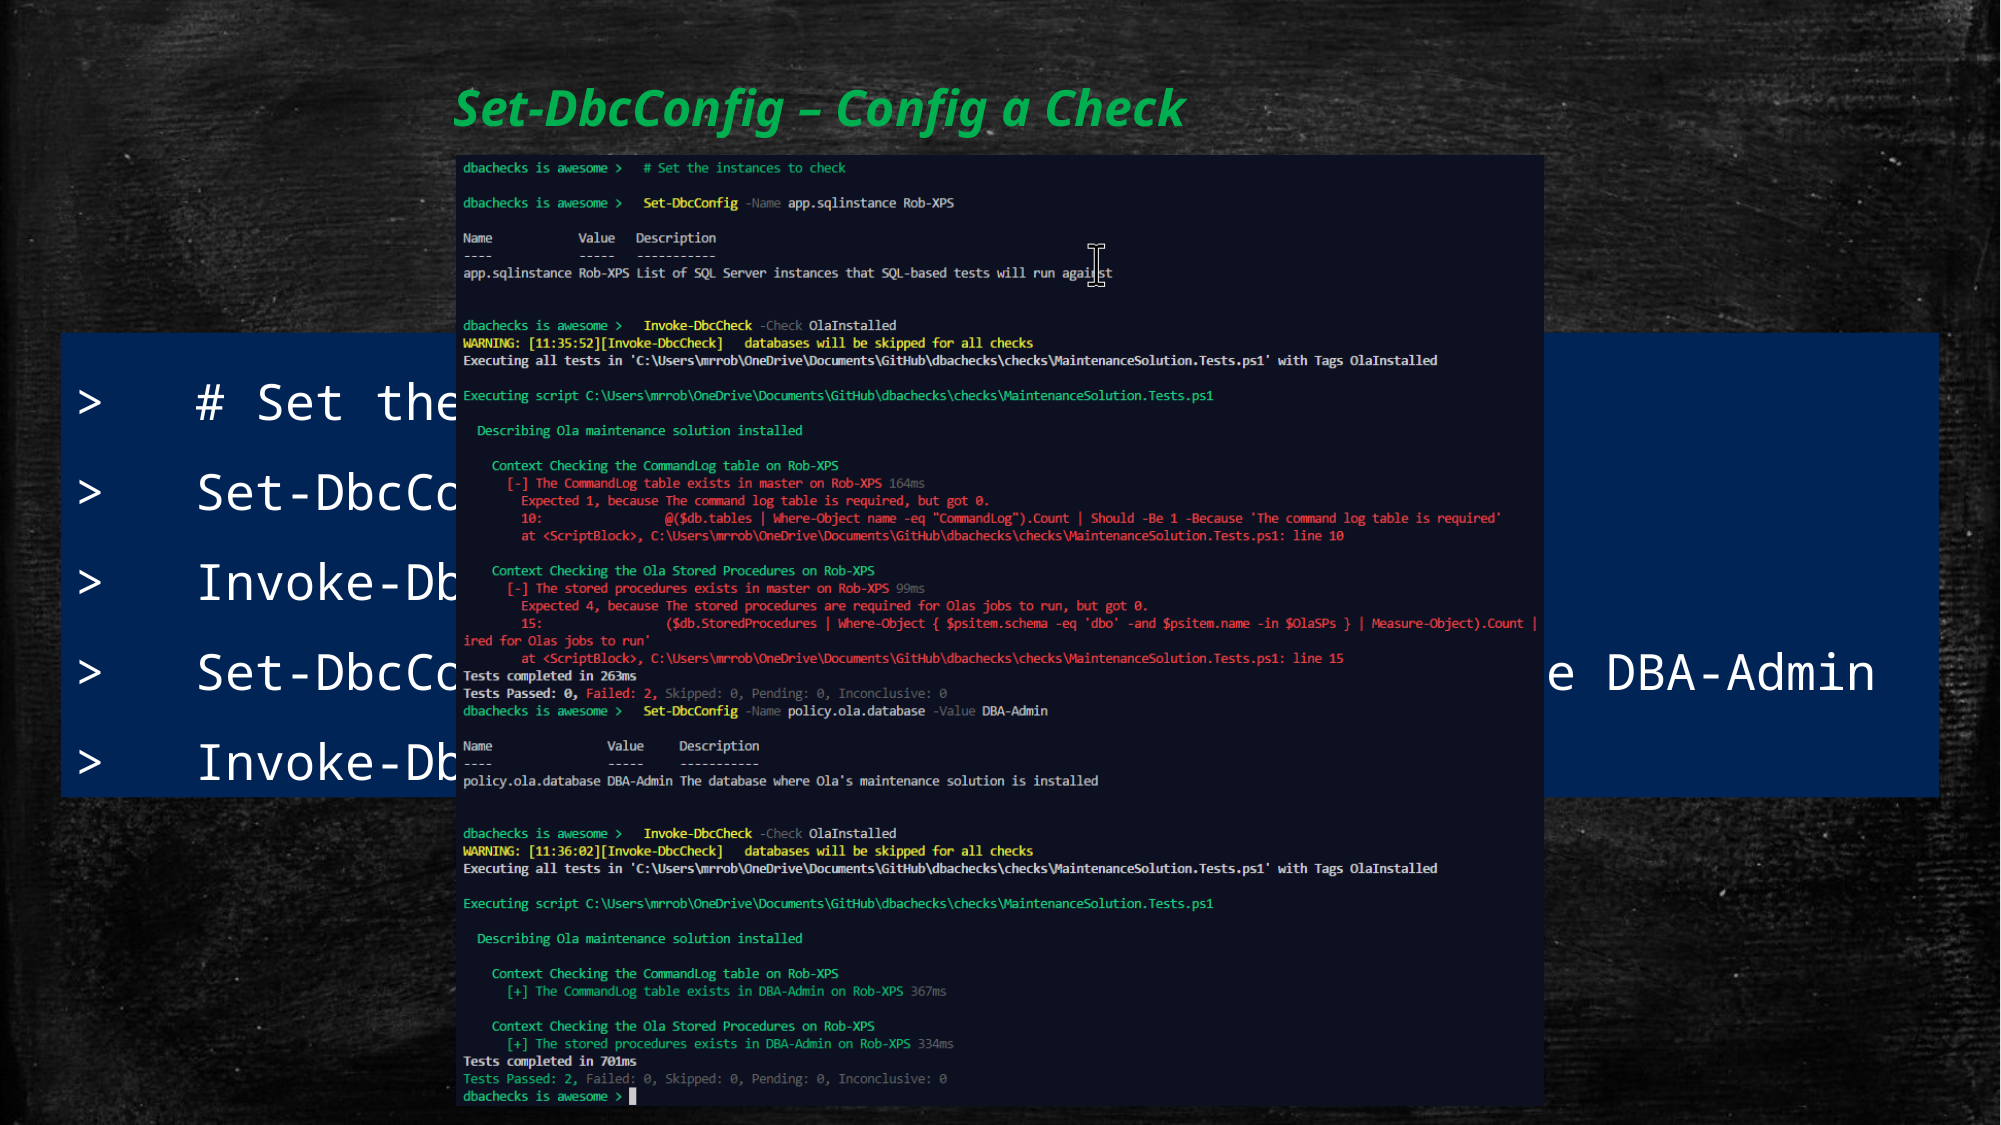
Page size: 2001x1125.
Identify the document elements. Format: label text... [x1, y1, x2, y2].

title Set-DbcConfig – Config a Check [438, 19, 1565, 145]
text_box > # Set the instances to check > Set-DbcConfig -Name app.sqlinstance Rob-XPS > Invoke-DbcCheck -Check OlaInstalled > Set-DbcConfig -Name policy.ola.database -Value DBA-Admin > Invoke-DbcCheck -Check OlaInstalled [1544, 332, 1940, 798]
text_box > # Set the instances to check > Set-DbcConfig -Name app.sqlinstance Rob-XPS > Invoke-DbcCheck -Check OlaInstalled > Set-DbcConfig -Name policy.ola.database -Value DBA-Admin > Invoke-DbcCheck -Check OlaInstalled [60, 332, 456, 798]
picture [456, 155, 1544, 1106]
